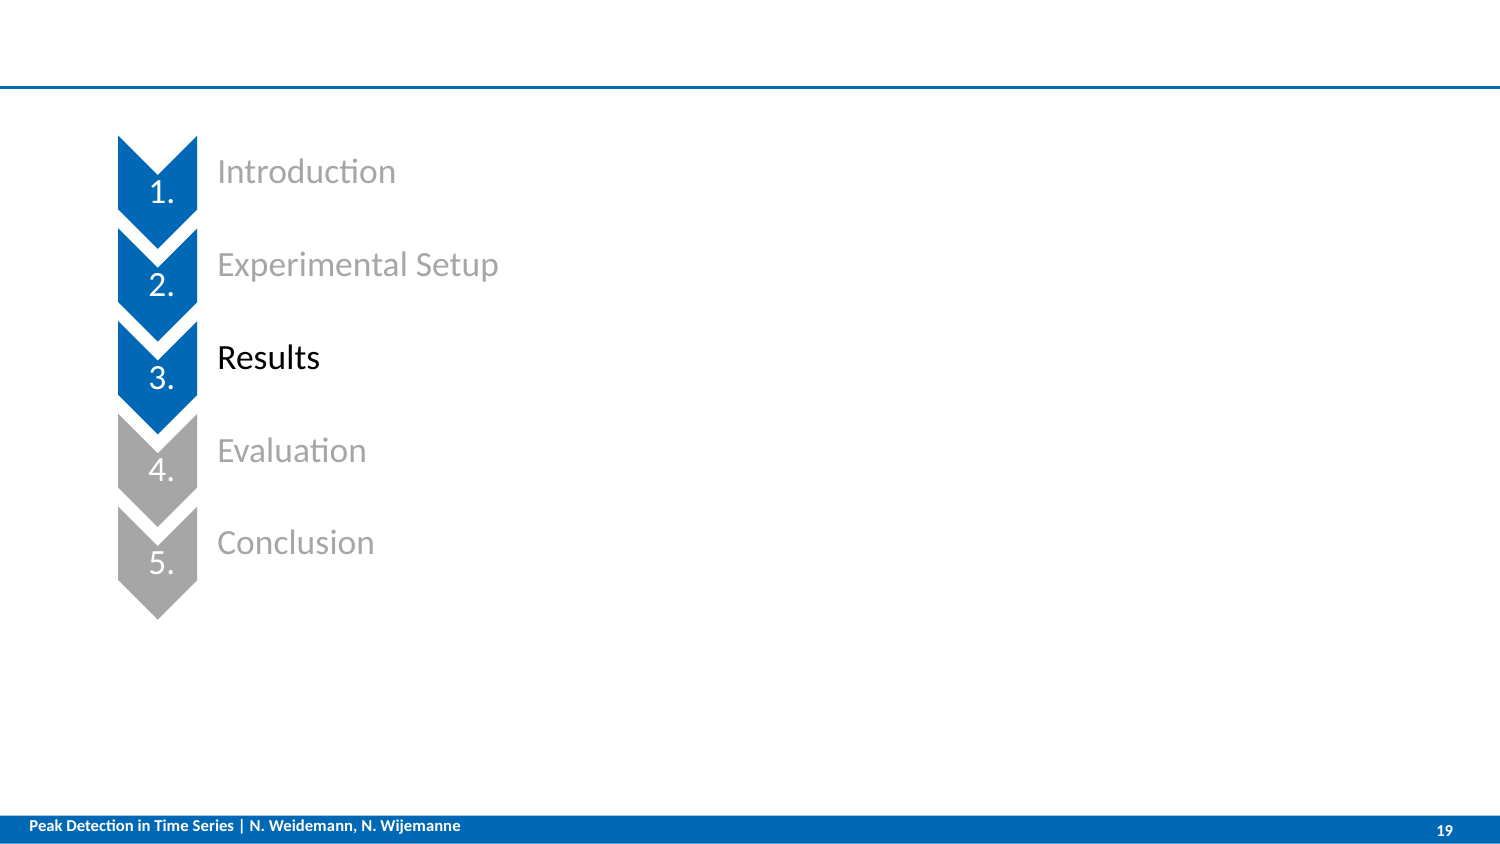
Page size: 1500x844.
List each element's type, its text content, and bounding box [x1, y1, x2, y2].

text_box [117, 135, 1383, 621]
text_box Peak Detection in Time Series | N. Weidemann, N. Wijemanne [14, 804, 666, 844]
slide_number 19 [1312, 815, 1454, 844]
